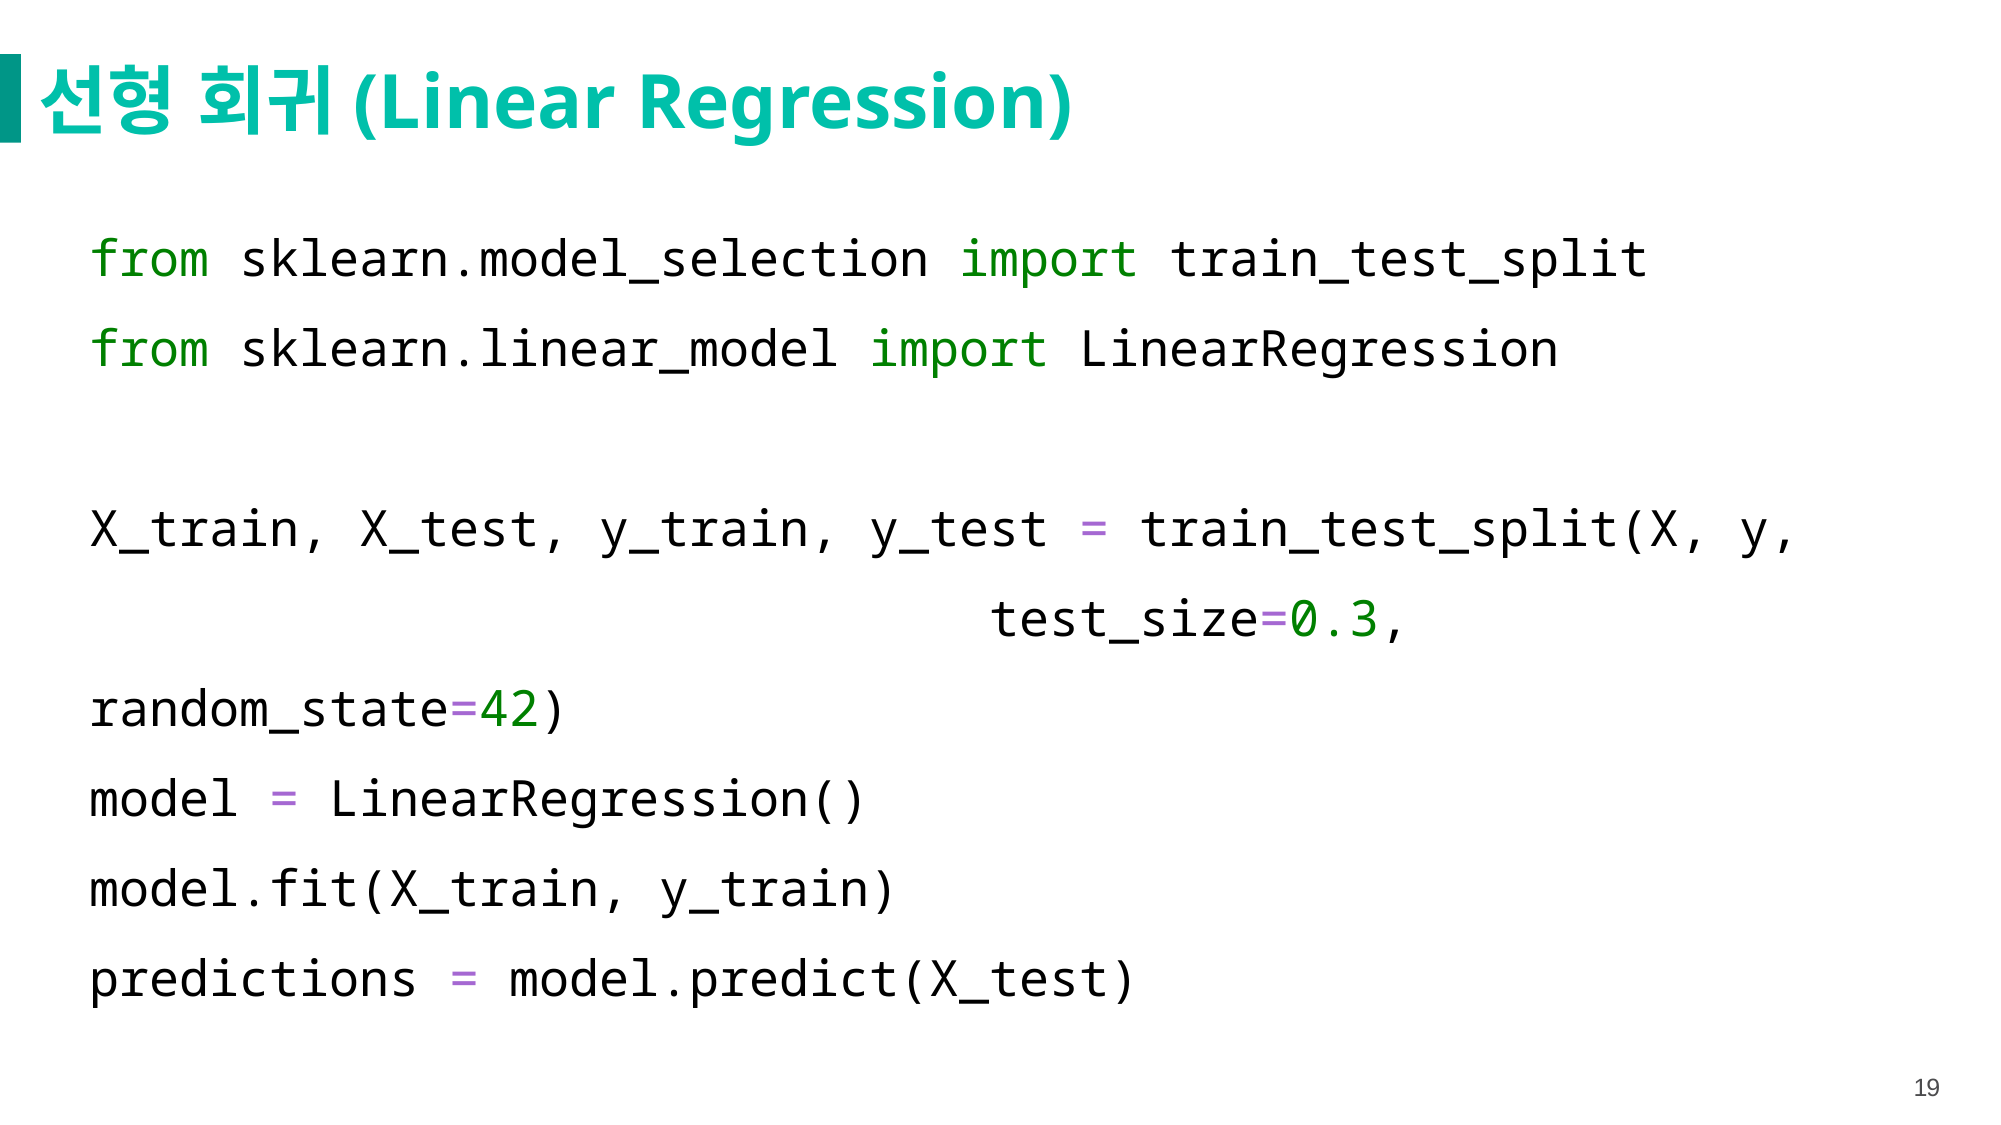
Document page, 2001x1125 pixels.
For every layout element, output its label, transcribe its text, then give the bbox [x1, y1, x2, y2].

text_box [0, 53, 22, 144]
text_box from sklearn.model_selection import train_test_split from sklearn.linear_model import LinearRegression X_train, X_test, y_train, y_test = train_test_split(X, y, test_size=0.3, random_state=42) model = LinearRegression() model.fit(X_train, y_train) predictions = model.predict(X_test) [74, 188, 1903, 1014]
text_box 선형 회귀(Linear Regression) [23, 56, 1707, 146]
